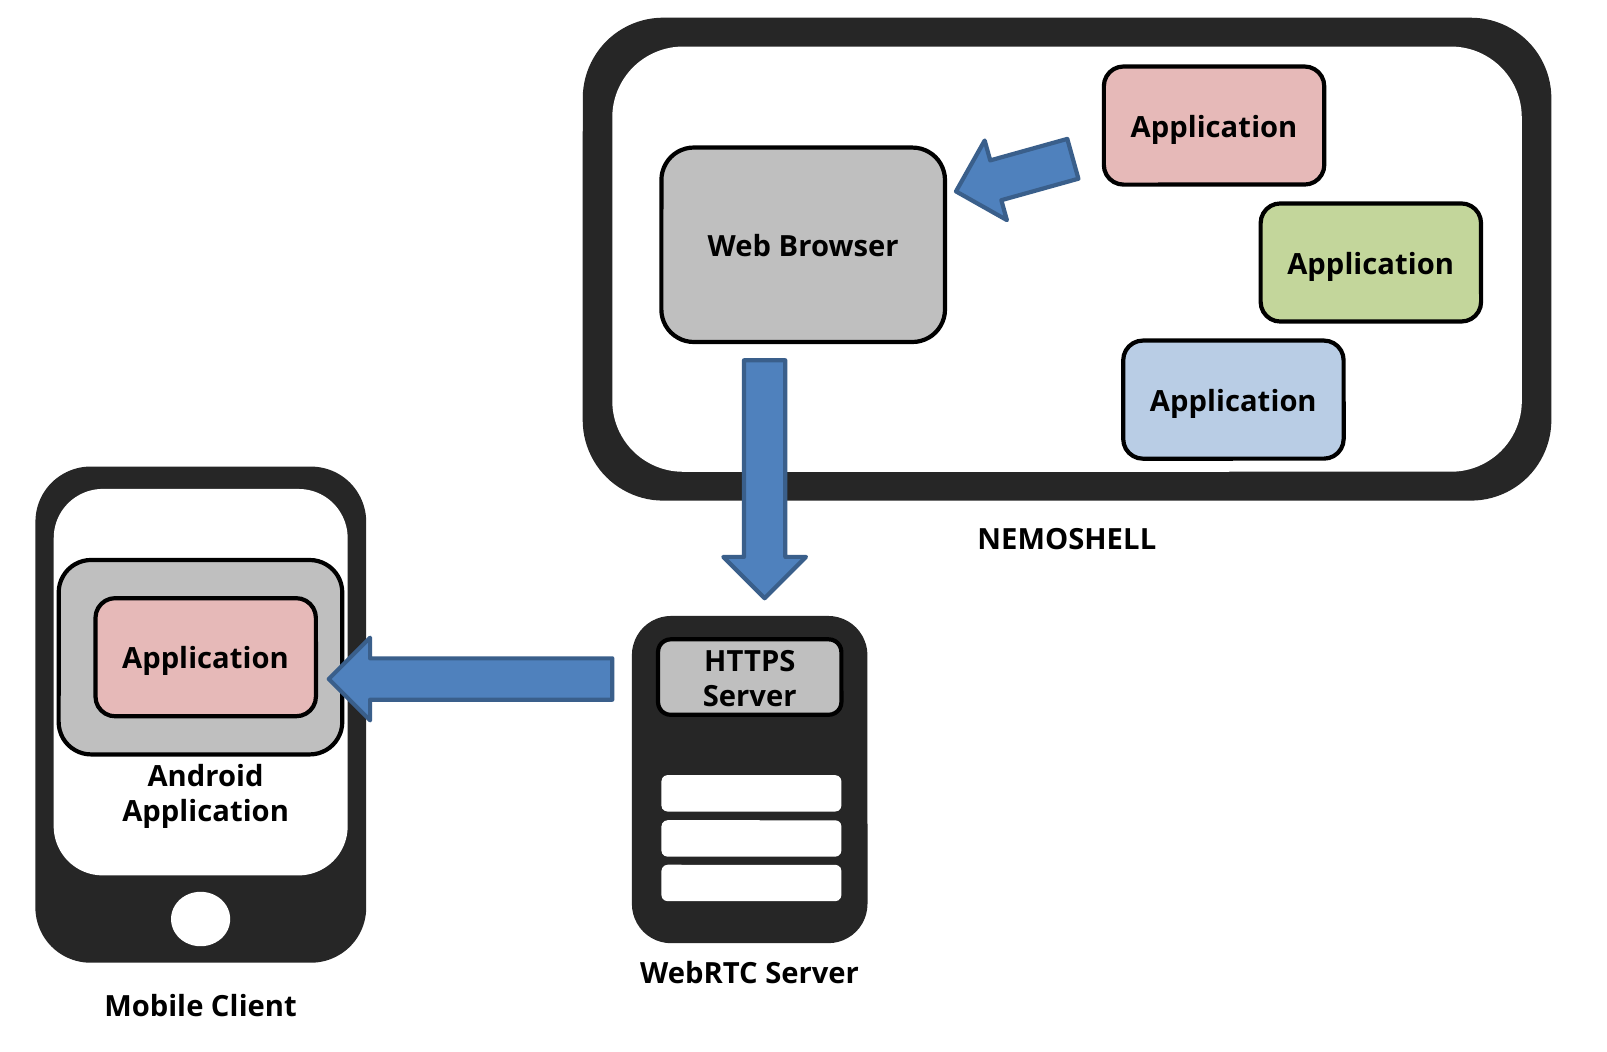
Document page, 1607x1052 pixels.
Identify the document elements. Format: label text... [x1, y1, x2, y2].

text_box NEMOSHELL [918, 498, 1216, 578]
text_box [659, 862, 844, 904]
text_box [953, 136, 1081, 222]
text_box Application [1121, 338, 1346, 461]
text_box [610, 44, 1524, 474]
text_box [659, 818, 844, 859]
text_box [33, 464, 369, 965]
text_box Web Browser [56, 557, 345, 752]
text_box Mobile Client [52, 965, 350, 1045]
text_box HTTPS Server [655, 637, 844, 717]
text_box [51, 486, 350, 878]
text_box [326, 635, 615, 723]
text_box [659, 773, 844, 814]
text_box Android Application [57, 752, 355, 832]
text_box Application [93, 596, 319, 719]
text_box [580, 15, 1554, 503]
text_box [721, 358, 808, 601]
text_box WebRTC Server [601, 933, 899, 1012]
text_box [168, 889, 233, 949]
text_box [629, 613, 870, 933]
text_box Application [1258, 201, 1484, 324]
text_box Web Browser [659, 145, 948, 345]
text_box Application [1101, 64, 1327, 187]
